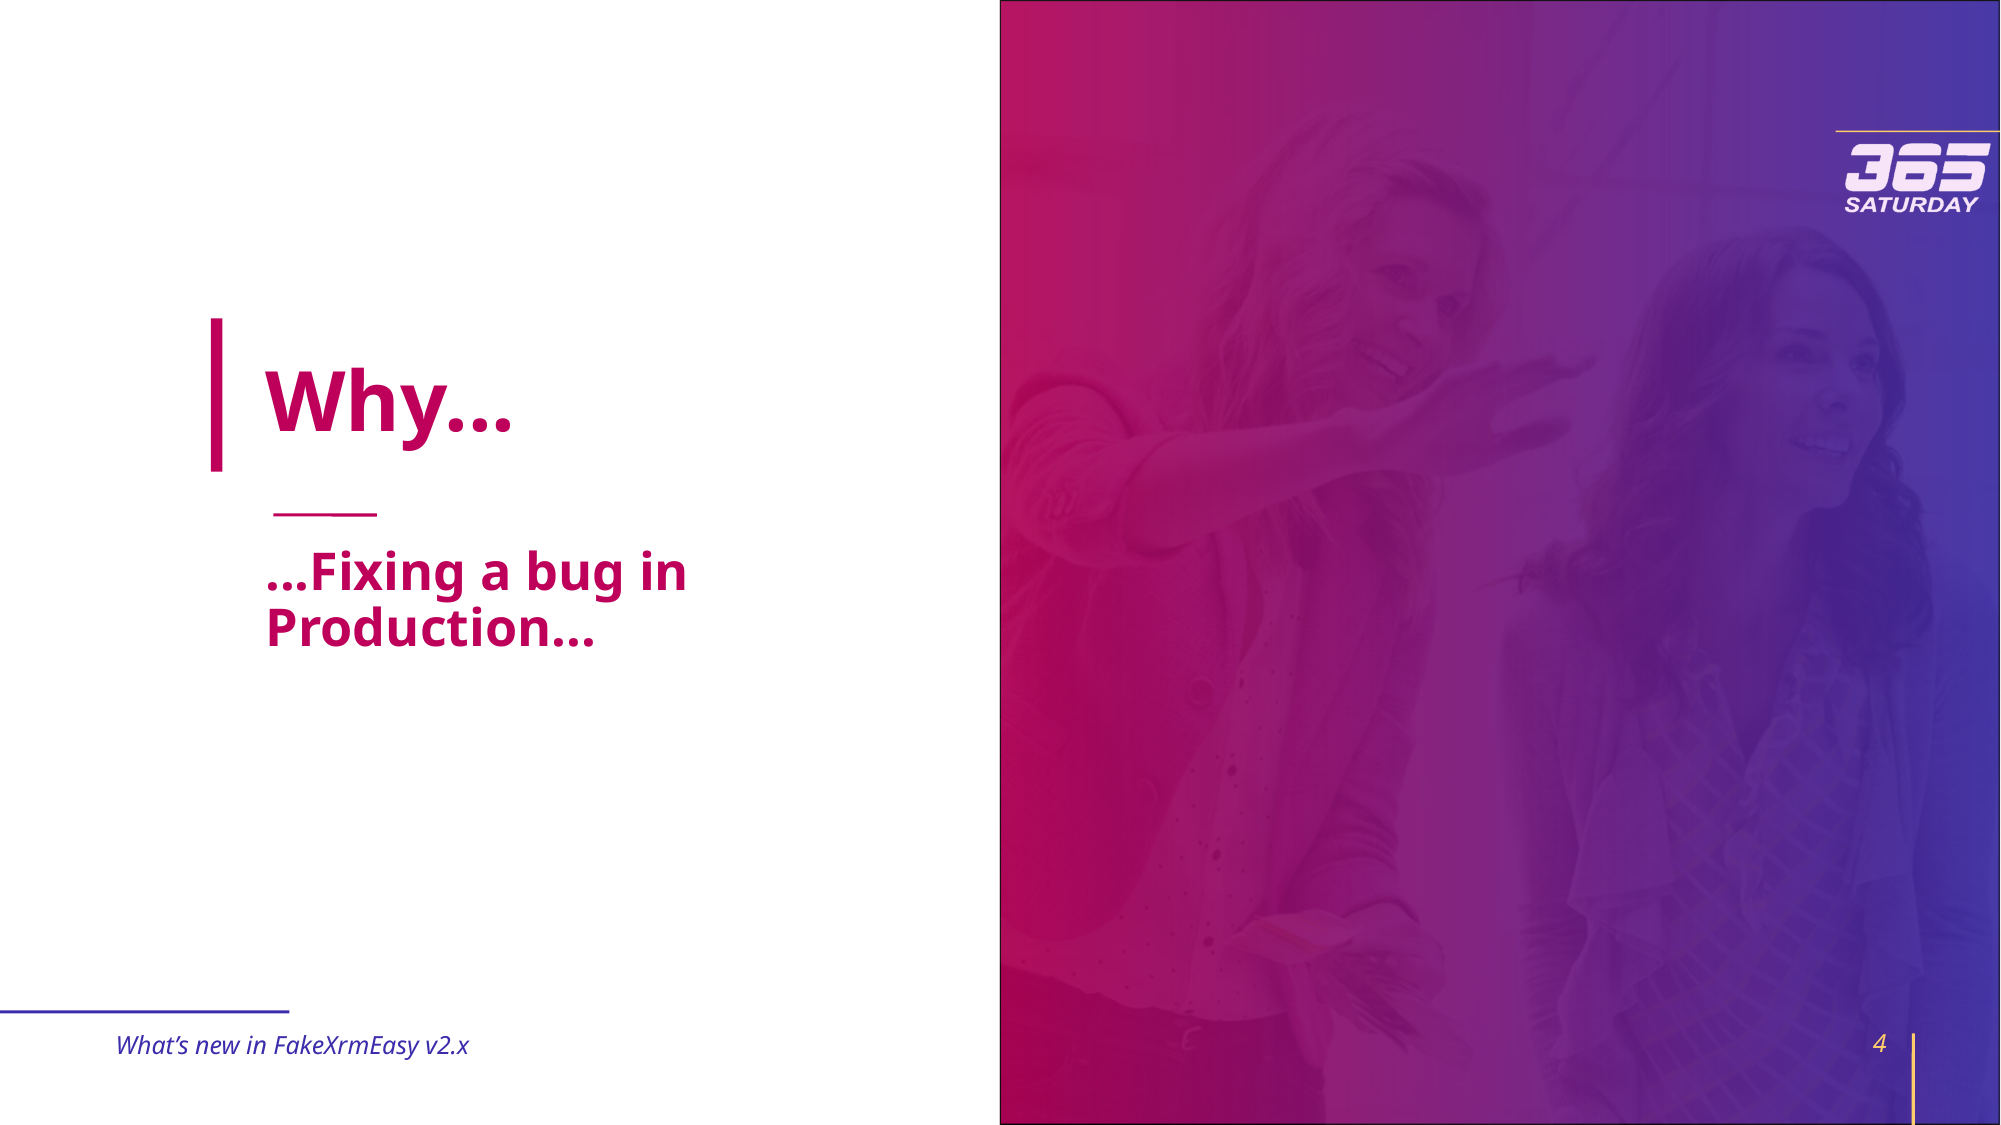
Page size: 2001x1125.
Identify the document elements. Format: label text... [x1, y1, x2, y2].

picture [1838, 135, 1994, 216]
text_box What’s new in FakeXrmEasy v2.x [100, 1015, 635, 1075]
picture [0, 0, 999, 1125]
text_box Why... [250, 278, 930, 531]
text_box ...Fixing a bug in Production... [250, 538, 930, 652]
text_box <number> [1451, 1015, 1902, 1075]
